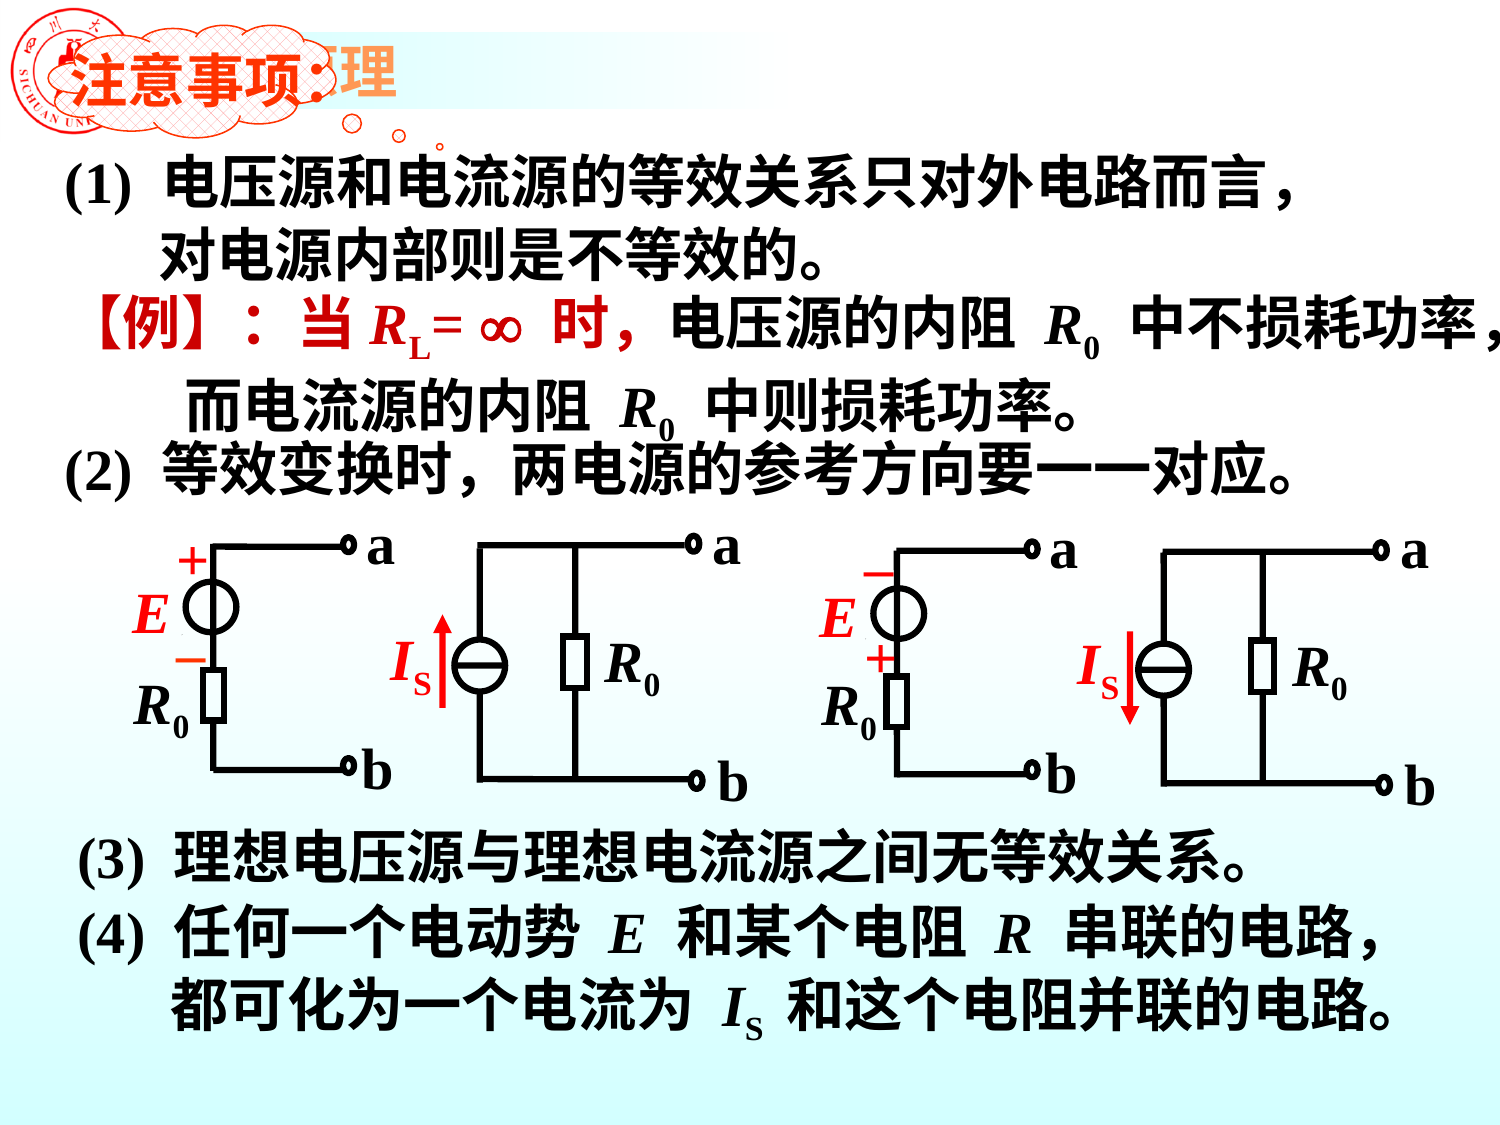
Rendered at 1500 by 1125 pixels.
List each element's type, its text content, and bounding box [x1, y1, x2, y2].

picture [0, 0, 150, 142]
text_box 【例】：当RL=  时，电压源的内阻 R0 中不损耗功率， 而电流源的内阻 R0 中则损耗功率。 [49, 278, 1500, 456]
text_box 注意事项： [48, 25, 336, 138]
text_box (2) 等效变换时，两电源的参考方向要一一对应。 [50, 456, 1450, 510]
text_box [804, 501, 1451, 826]
text_box 注意事项： [392, 129, 406, 143]
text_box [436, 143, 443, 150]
text_box (3) 理想电压源与理想电流源之间无等效关系。 [62, 812, 1313, 887]
text_box 注意事项： [342, 114, 362, 133]
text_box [117, 497, 763, 822]
text_box (4) 任何一个电动势 E 和某个电阻 R 串联的电路， 都可化为一个电流为 IS 和这个电阻并联的电路。 [62, 887, 1438, 1055]
text_box (1) 电压源和电流源的等效关系只对外电路而言， 对电源内部则是不等效的。 [50, 137, 1500, 278]
